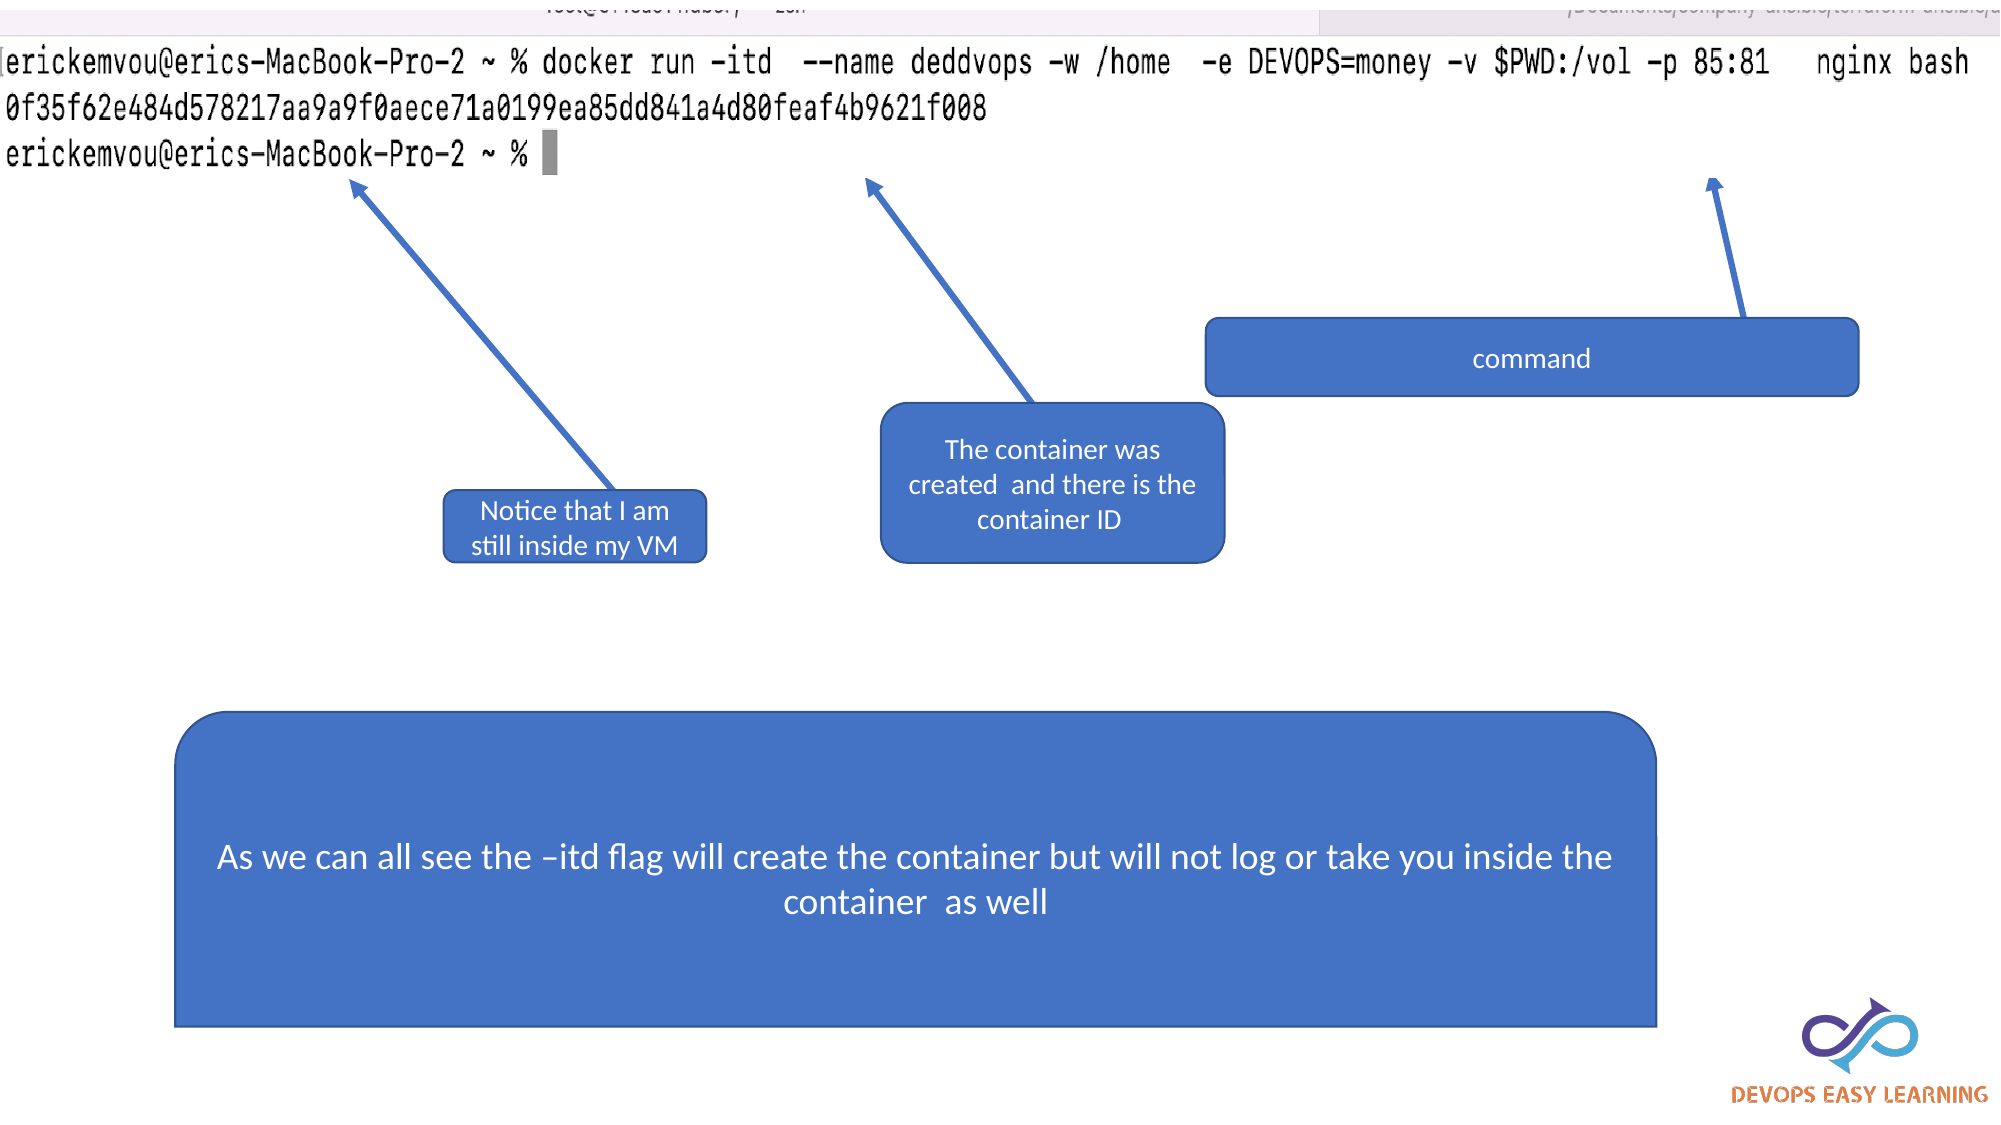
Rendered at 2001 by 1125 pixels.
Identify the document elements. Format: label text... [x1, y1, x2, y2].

picture [0, 10, 2000, 178]
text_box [1710, 189, 1752, 352]
text_box Notice that I am still inside my VM [443, 490, 707, 563]
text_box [864, 189, 1038, 410]
picture [1720, 985, 2000, 1125]
text_box As we can all see the –itd flag will create the container but will not log or take you inside the container as well [175, 711, 1657, 1027]
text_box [348, 189, 624, 503]
text_box command [1205, 317, 1859, 397]
text_box The container was created and there is the container ID [880, 402, 1225, 563]
